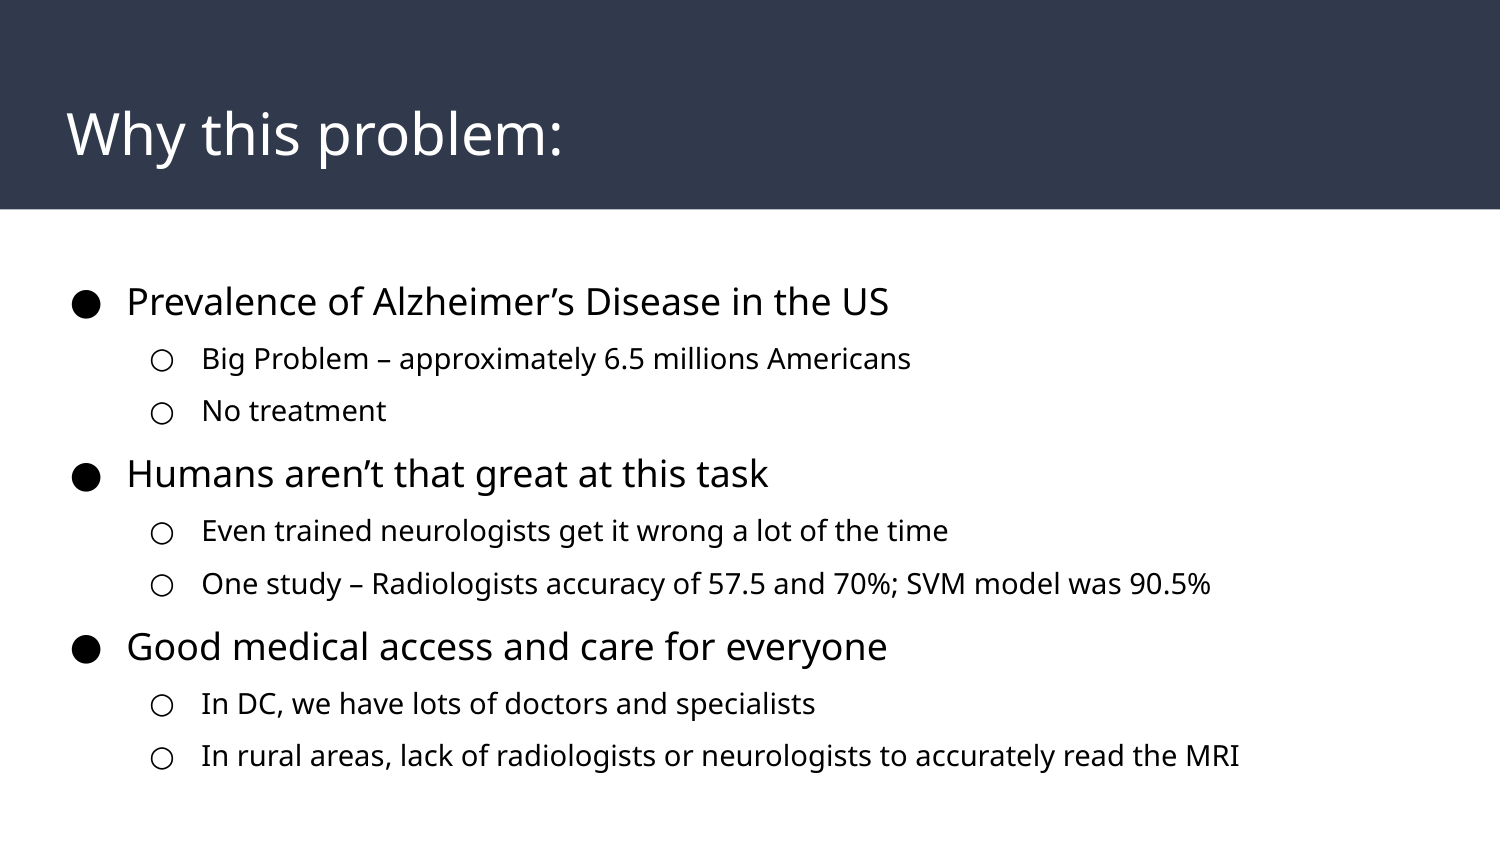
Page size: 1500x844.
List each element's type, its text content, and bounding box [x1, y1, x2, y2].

text_box Prevalence of Alzheimer’s Disease in the US Big Problem – approximately 6.5 millions Americans No treatment Humans aren’t that great at this task Even trained neurologists get it wrong a lot of the time One study – Radiologists accuracy of 57.5 and 70%; SVM model was 90.5% Good medical access and care for everyone In DC, we have lots of doctors and specialists In rural areas, lack of radiologists or neurologists to accurately read the MRI [36, 240, 1488, 838]
title Why this problem: [51, 82, 1449, 185]
